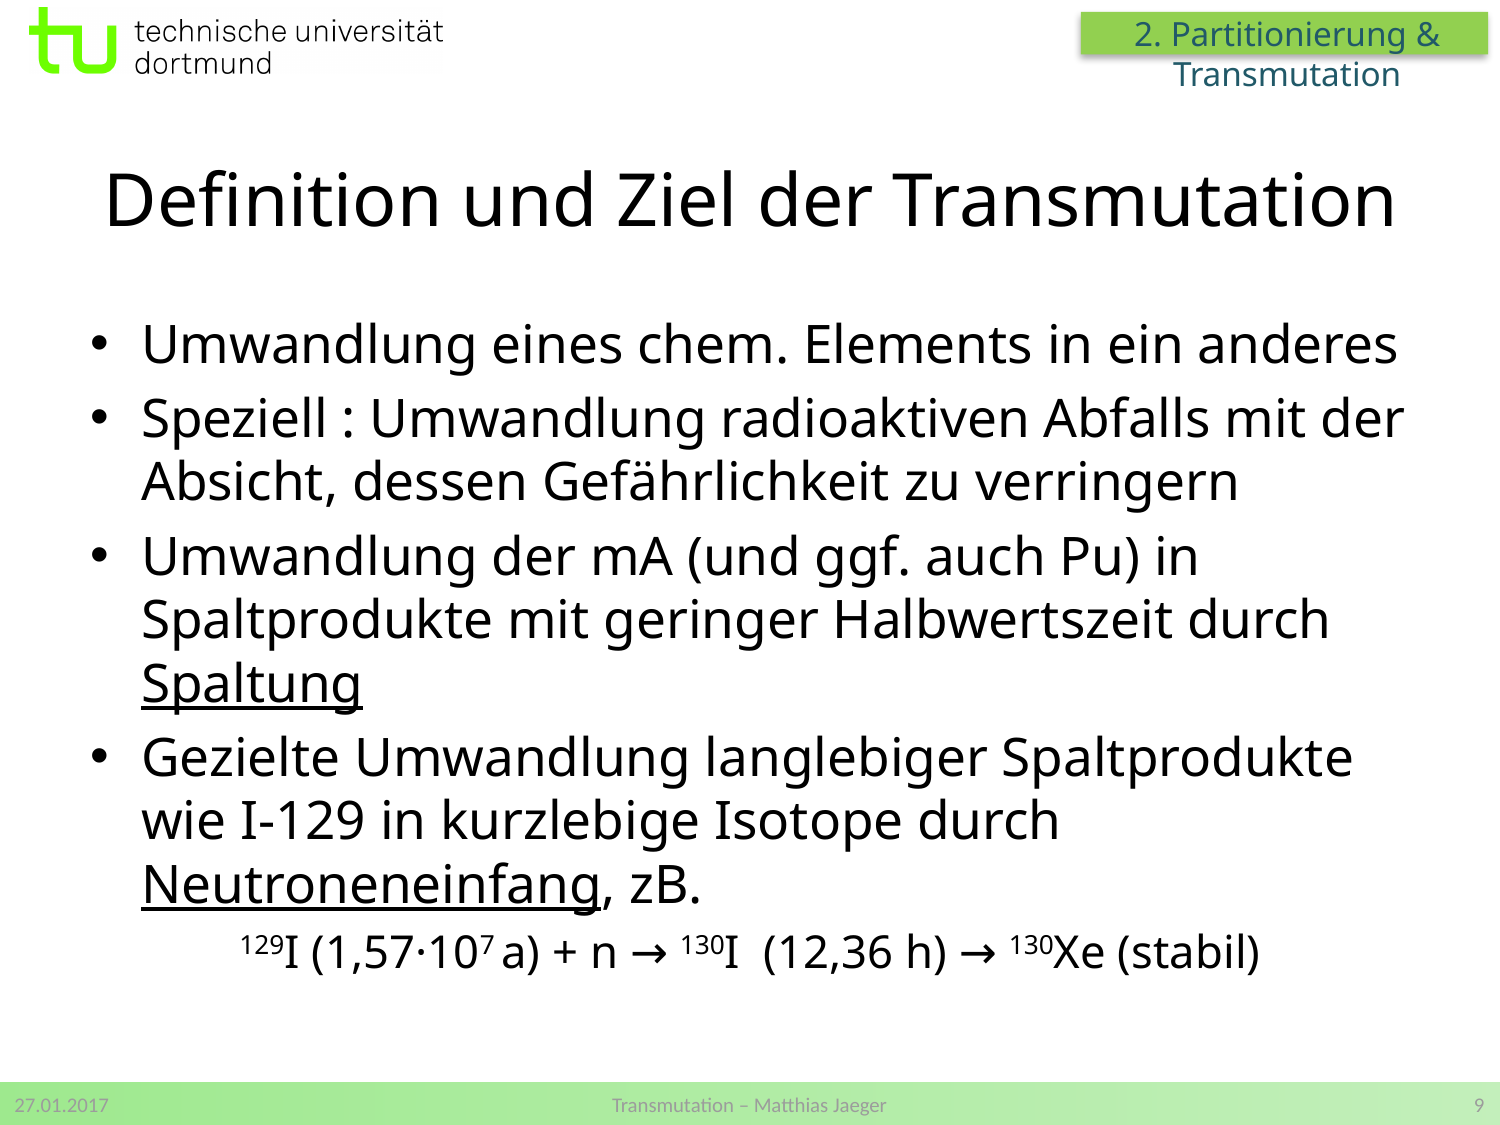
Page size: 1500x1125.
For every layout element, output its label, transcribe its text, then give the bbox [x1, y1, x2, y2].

picture [29, 7, 443, 74]
list Umwandlung eines chem. Elements in ein anderes Speziell : Umwandlung radioaktiven Abfalls mit der Absicht, dessen Gefährlichkeit zu verringern Umwandlung der mA (und ggf. auch Pu) in Spaltprodukte mit geringer Halbwertszeit durch Spaltung Gezielte Umwandlung langlebiger Spaltprodukte wie I-129 in kurzlebige Isotope durch Neutroneneinfang, zB. 129I (1,57·107 a) + n → 130I (12,36 h) → 130Xe (stabil) [75, 302, 1425, 1005]
footer Transmutation – Matthias Jaeger [511, 1074, 987, 1125]
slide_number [0, 1074, 350, 1125]
text_box 2. Partitionierung & Transmutation [1080, 5, 1495, 141]
slide_number 9 [1149, 1074, 1500, 1125]
title Definition und Ziel der Transmutation [76, 103, 1427, 291]
